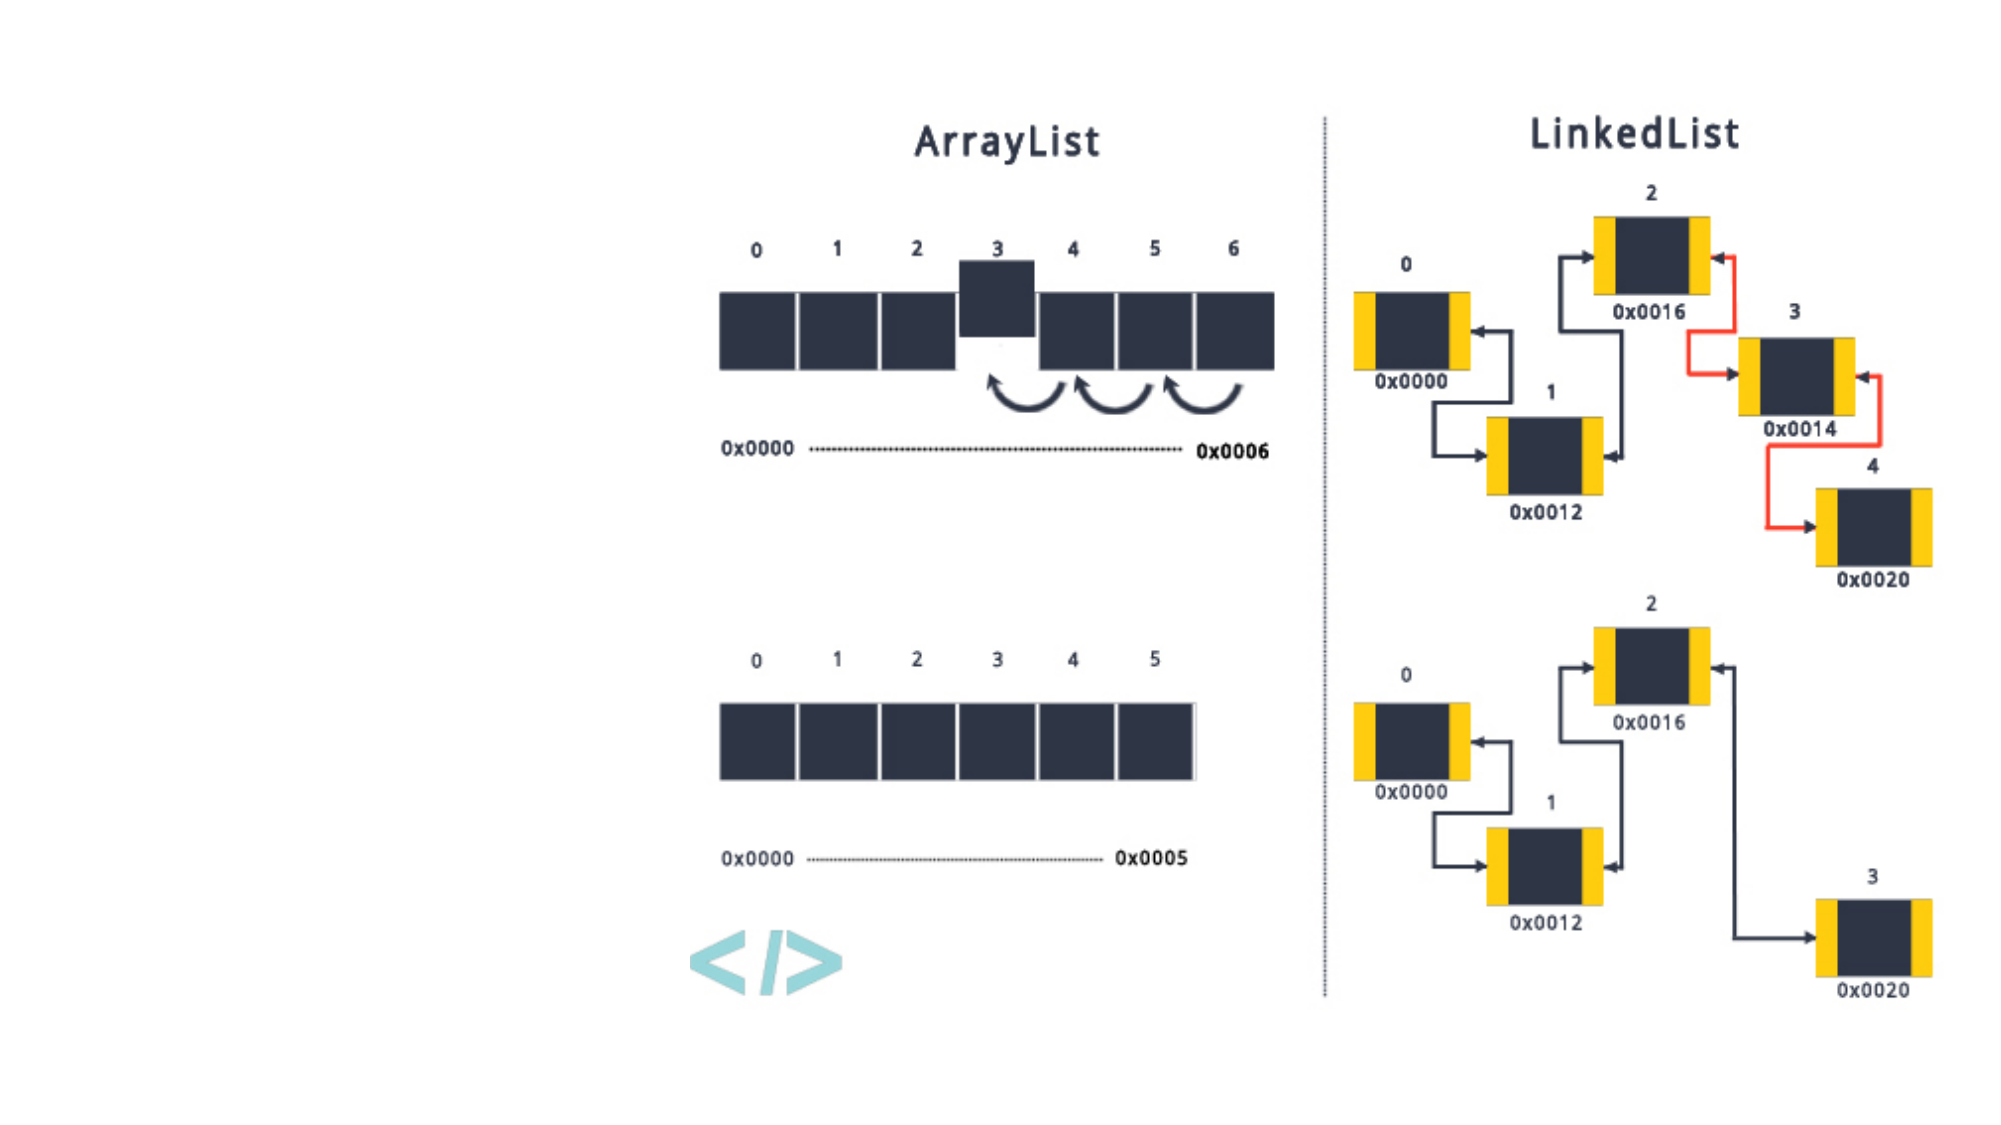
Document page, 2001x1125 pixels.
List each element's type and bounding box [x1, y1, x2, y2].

picture [690, 58, 1960, 1011]
